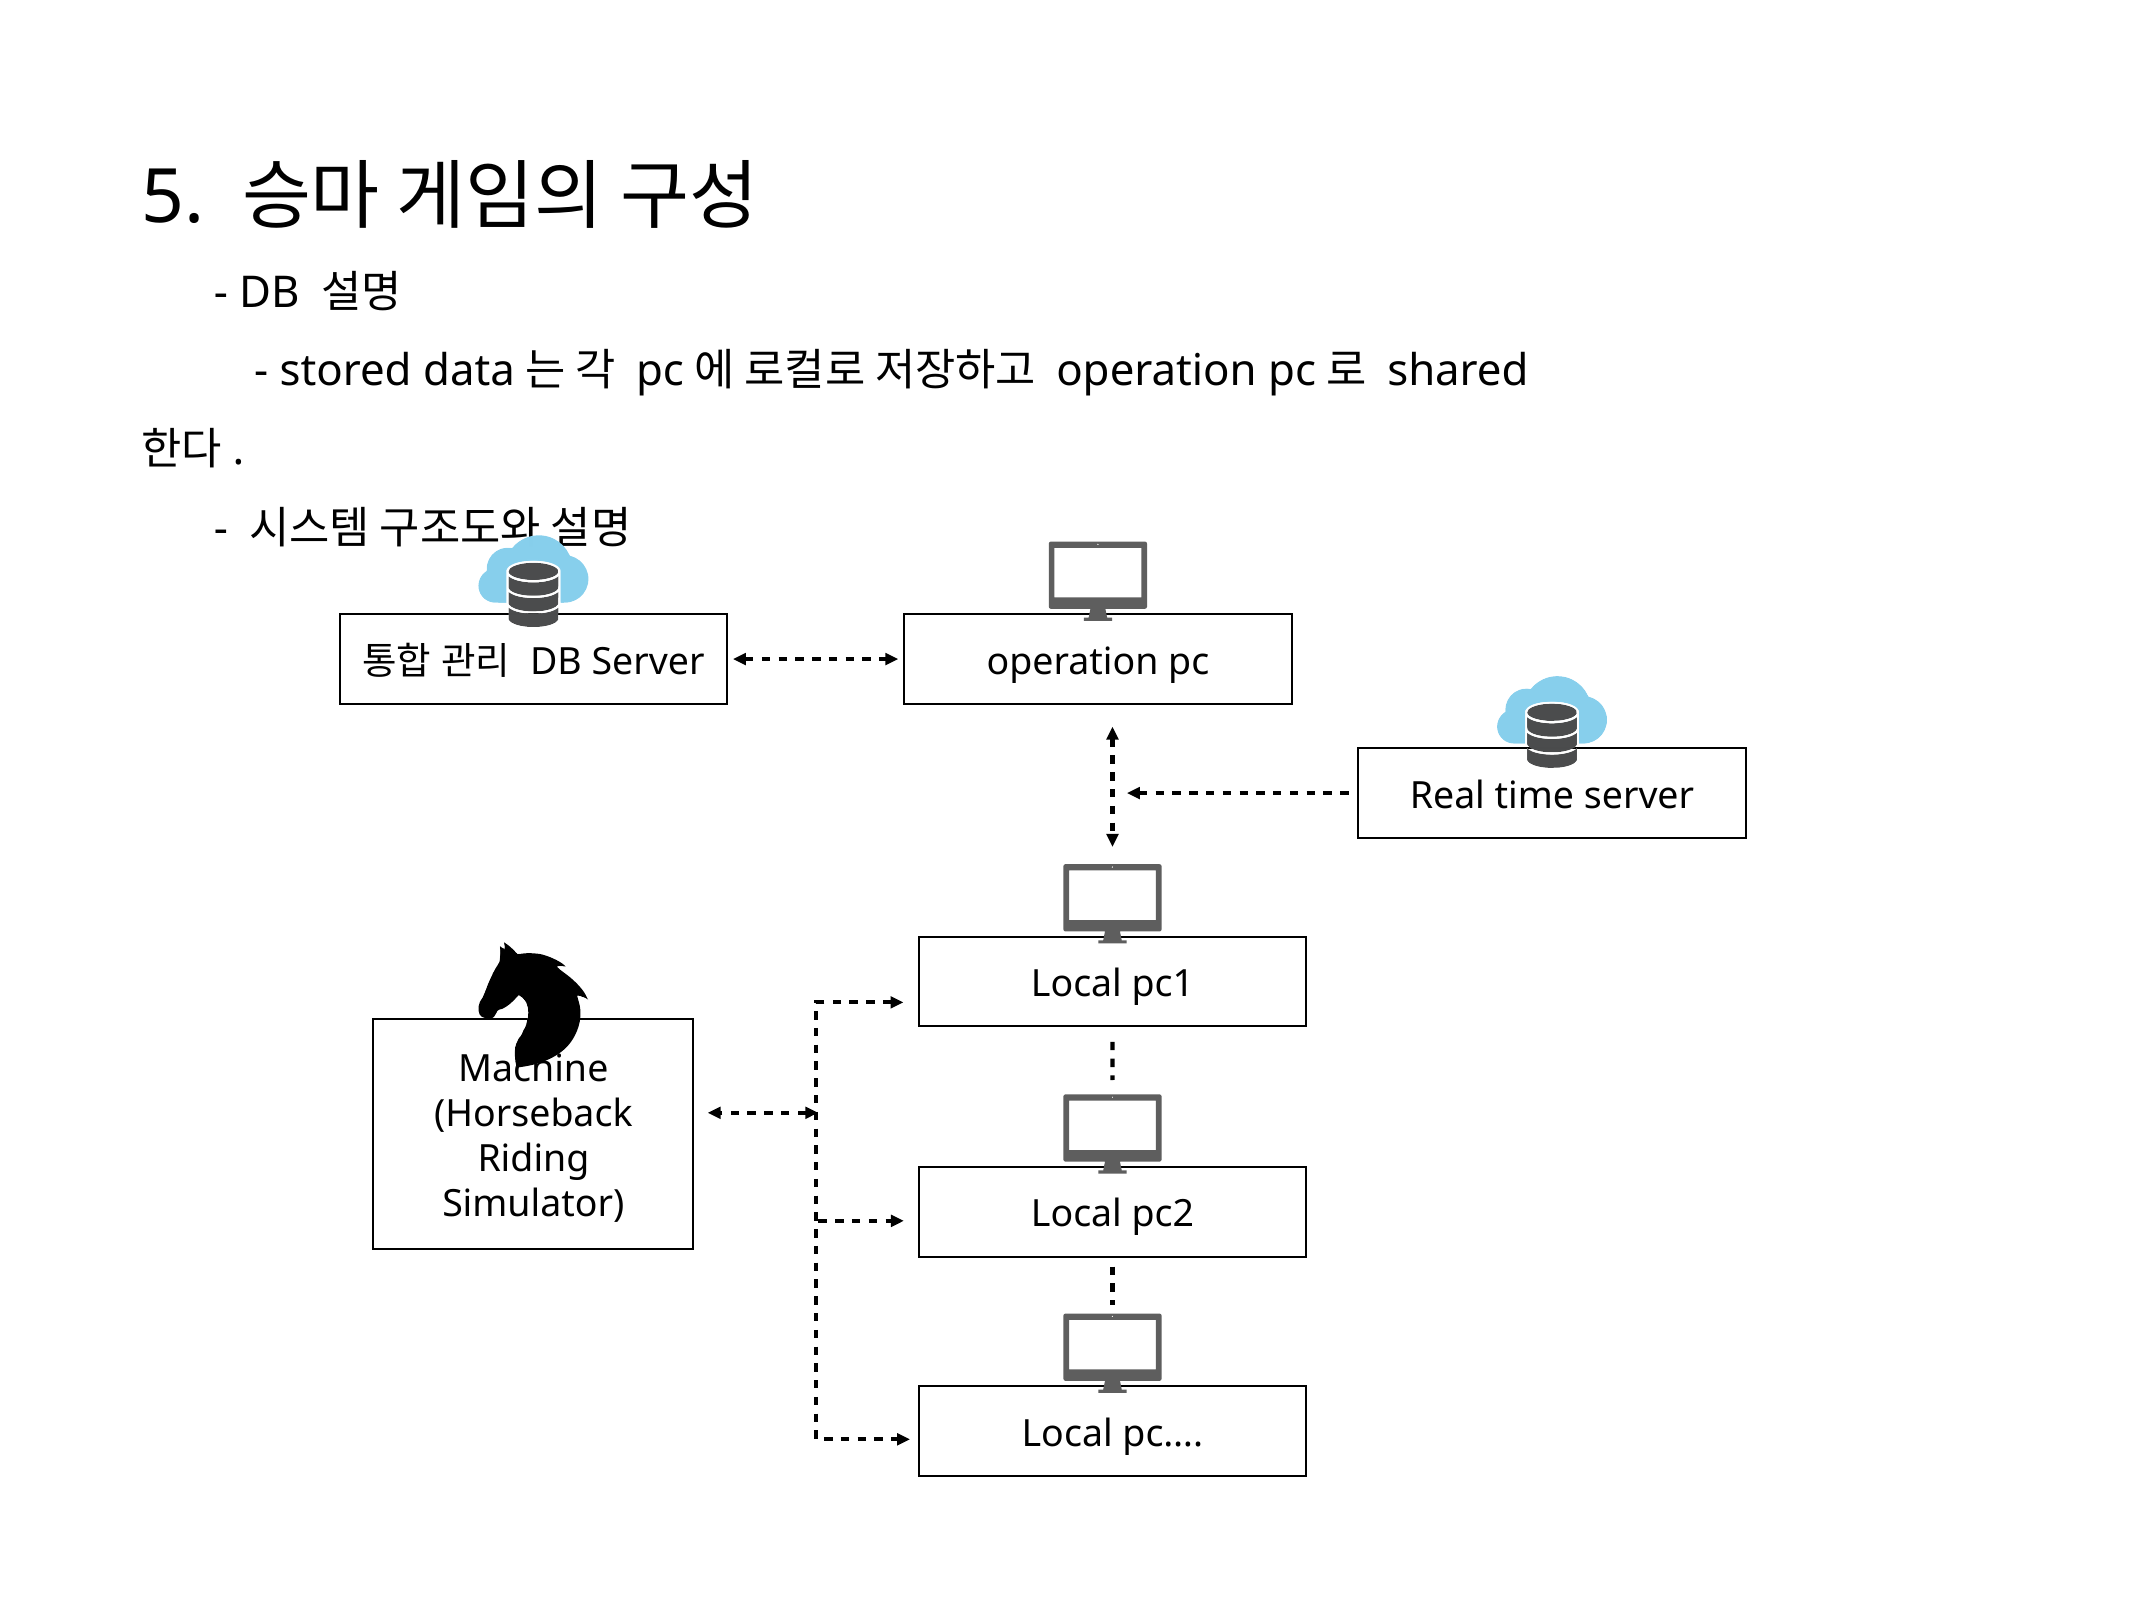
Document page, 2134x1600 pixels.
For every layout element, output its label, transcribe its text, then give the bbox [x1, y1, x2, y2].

text_box 5. 승마 게임의 구성 - DB 설명 - stored data는 각 pc에 로컬로 저장하고 operation pc로 shared 한다. - 시스템 구조도와 설명 [133, 93, 1561, 482]
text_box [339, 535, 1747, 1476]
